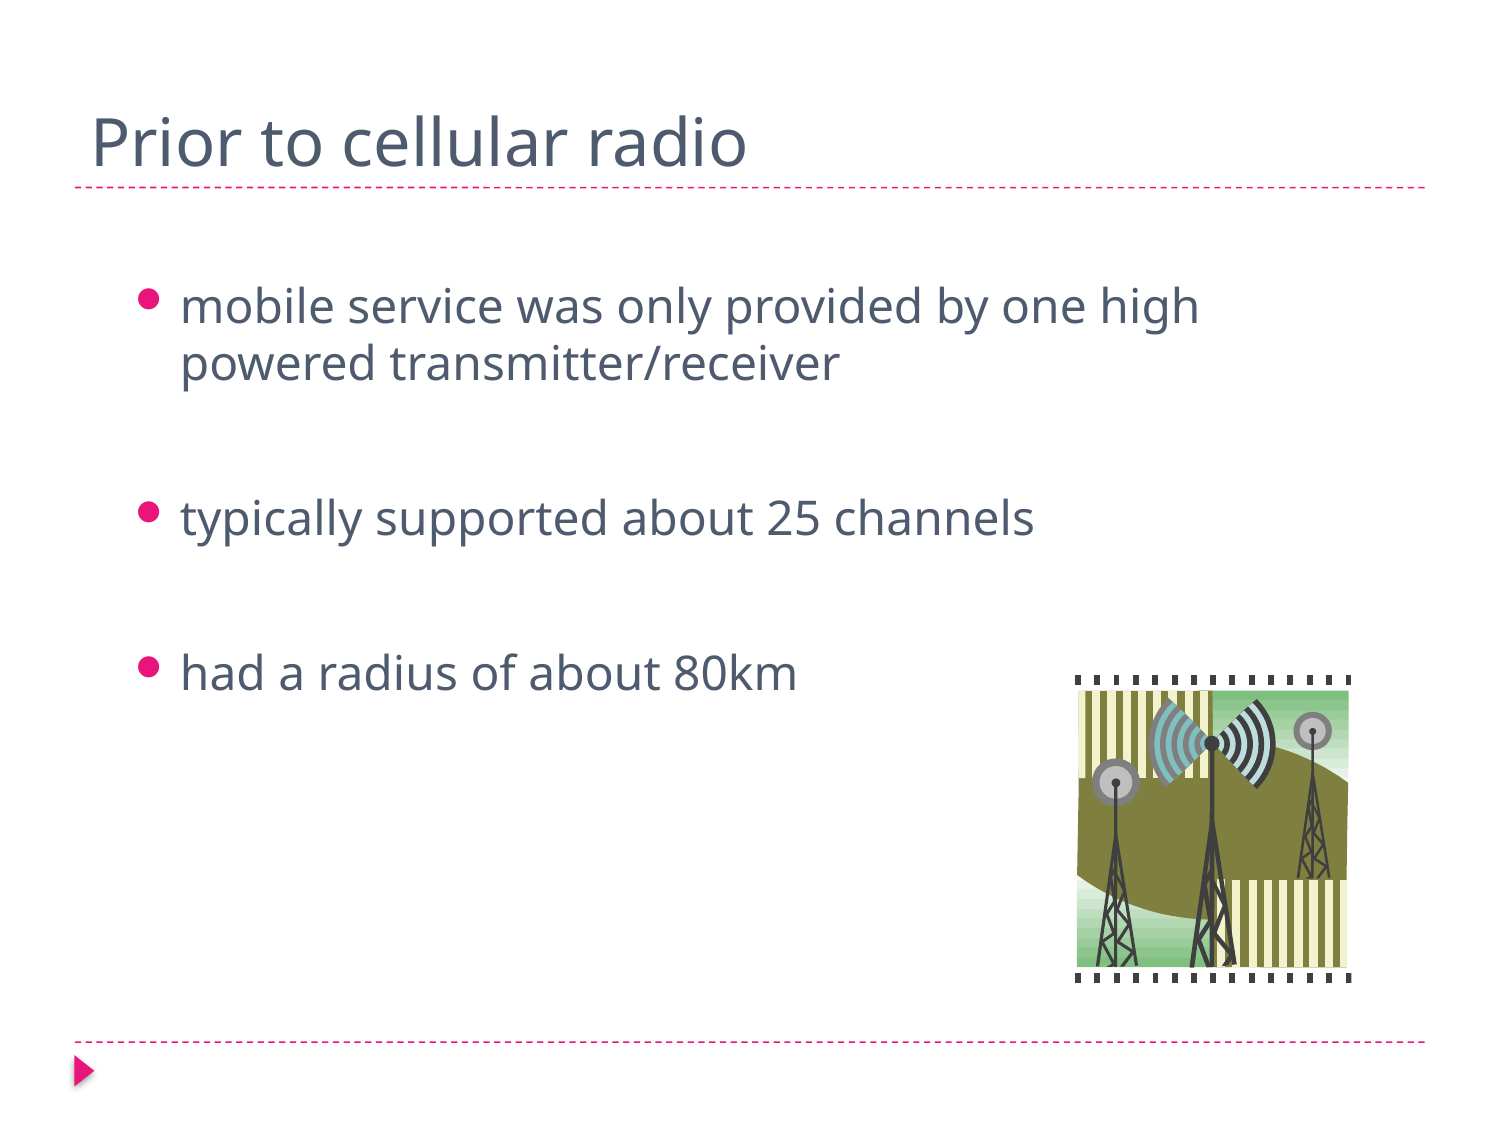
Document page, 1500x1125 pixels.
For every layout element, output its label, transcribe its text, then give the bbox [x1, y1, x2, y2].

title Prior to cellular radio [74, 24, 1426, 188]
list mobile service was only provided by one high powered transmitter/receiver typically supported about 25 channels had a radius of about 80km [74, 199, 1426, 1011]
picture [1074, 674, 1352, 984]
